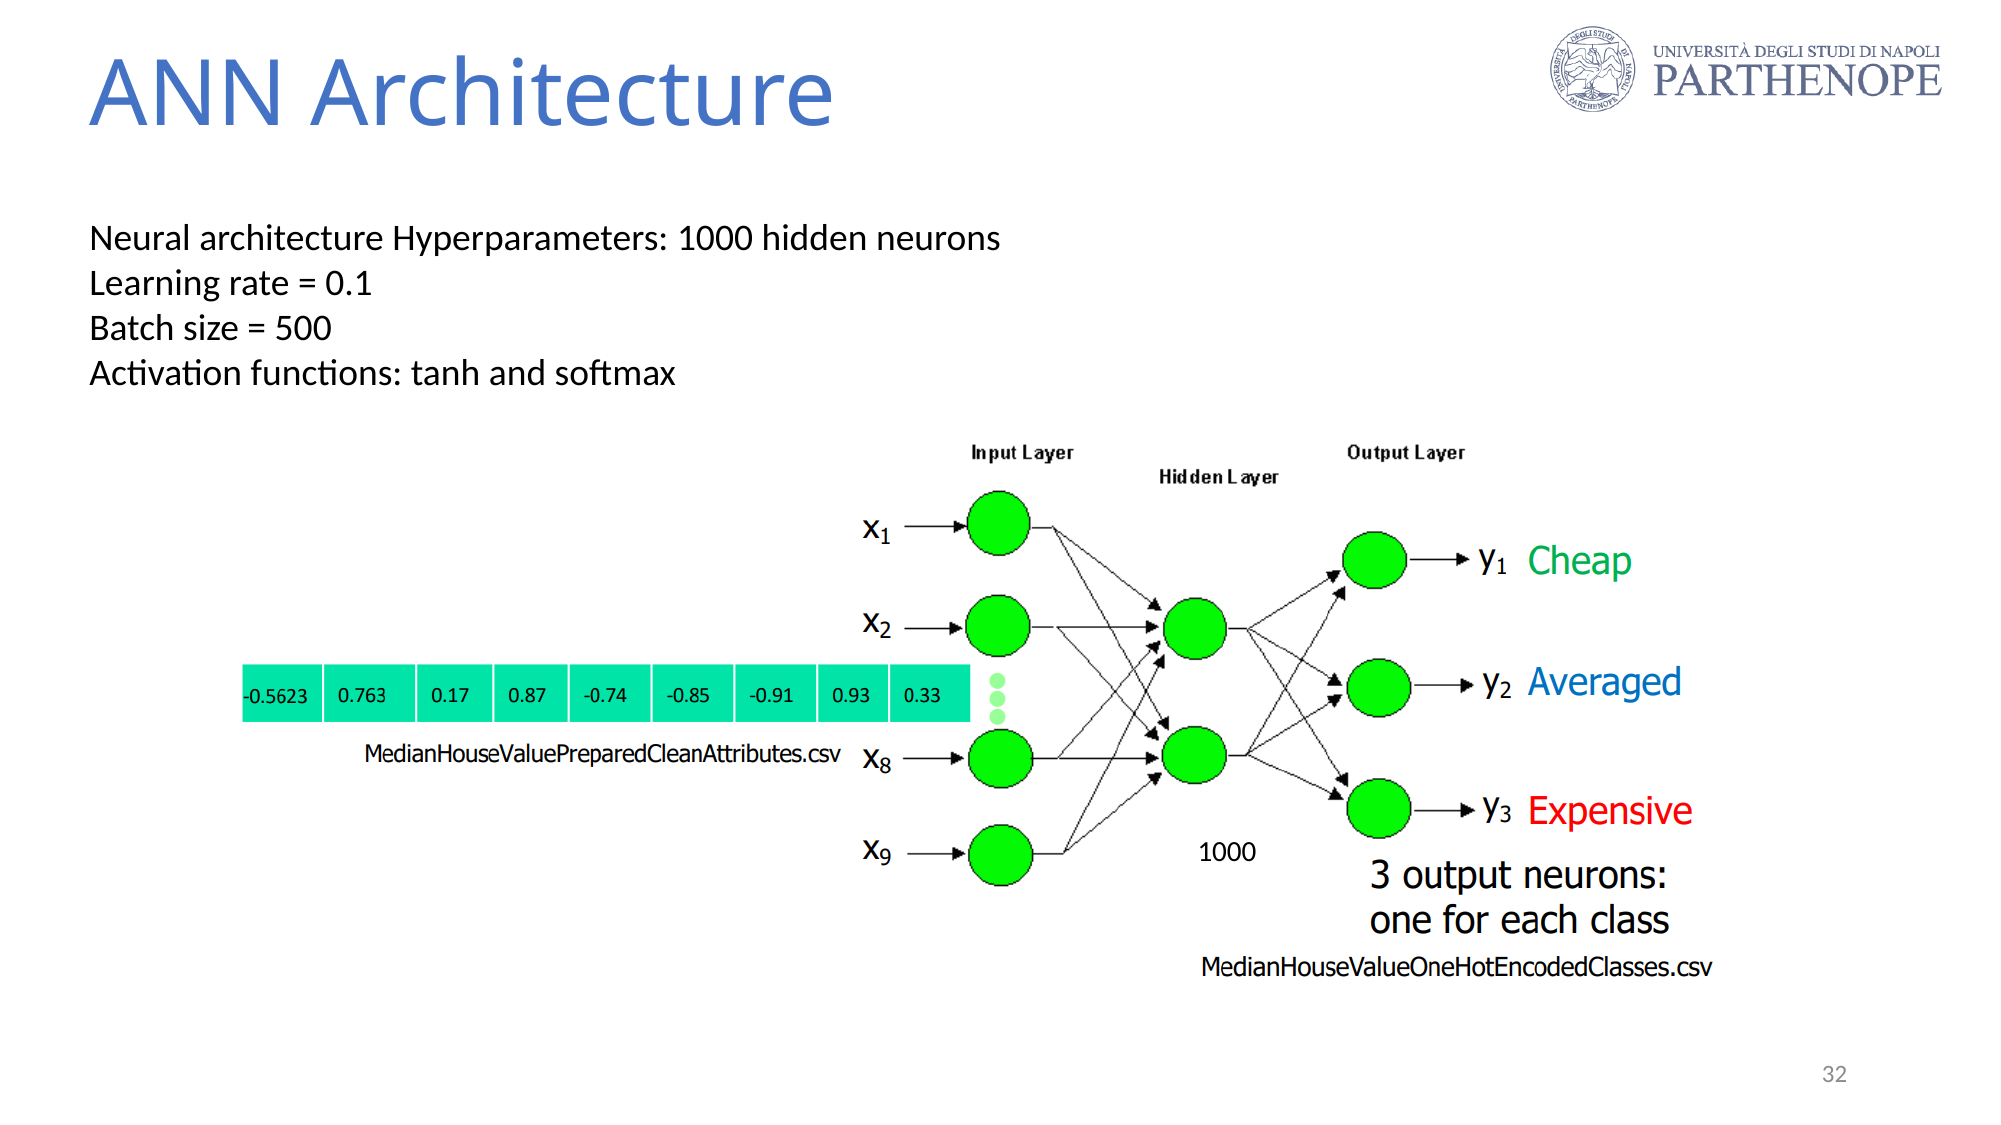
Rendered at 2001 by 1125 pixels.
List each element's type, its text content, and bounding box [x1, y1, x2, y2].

text_box ANN Architecture [74, 26, 1253, 152]
text_box Neural architecture Hyperparameters: 1000 hidden neurons Learning rate = 0.1 Batch size = 500 Activation functions: tanh and softmax [74, 205, 1075, 401]
picture [1550, 26, 1942, 112]
slide_number 32 [1412, 1042, 1863, 1103]
picture [175, 402, 1746, 1016]
